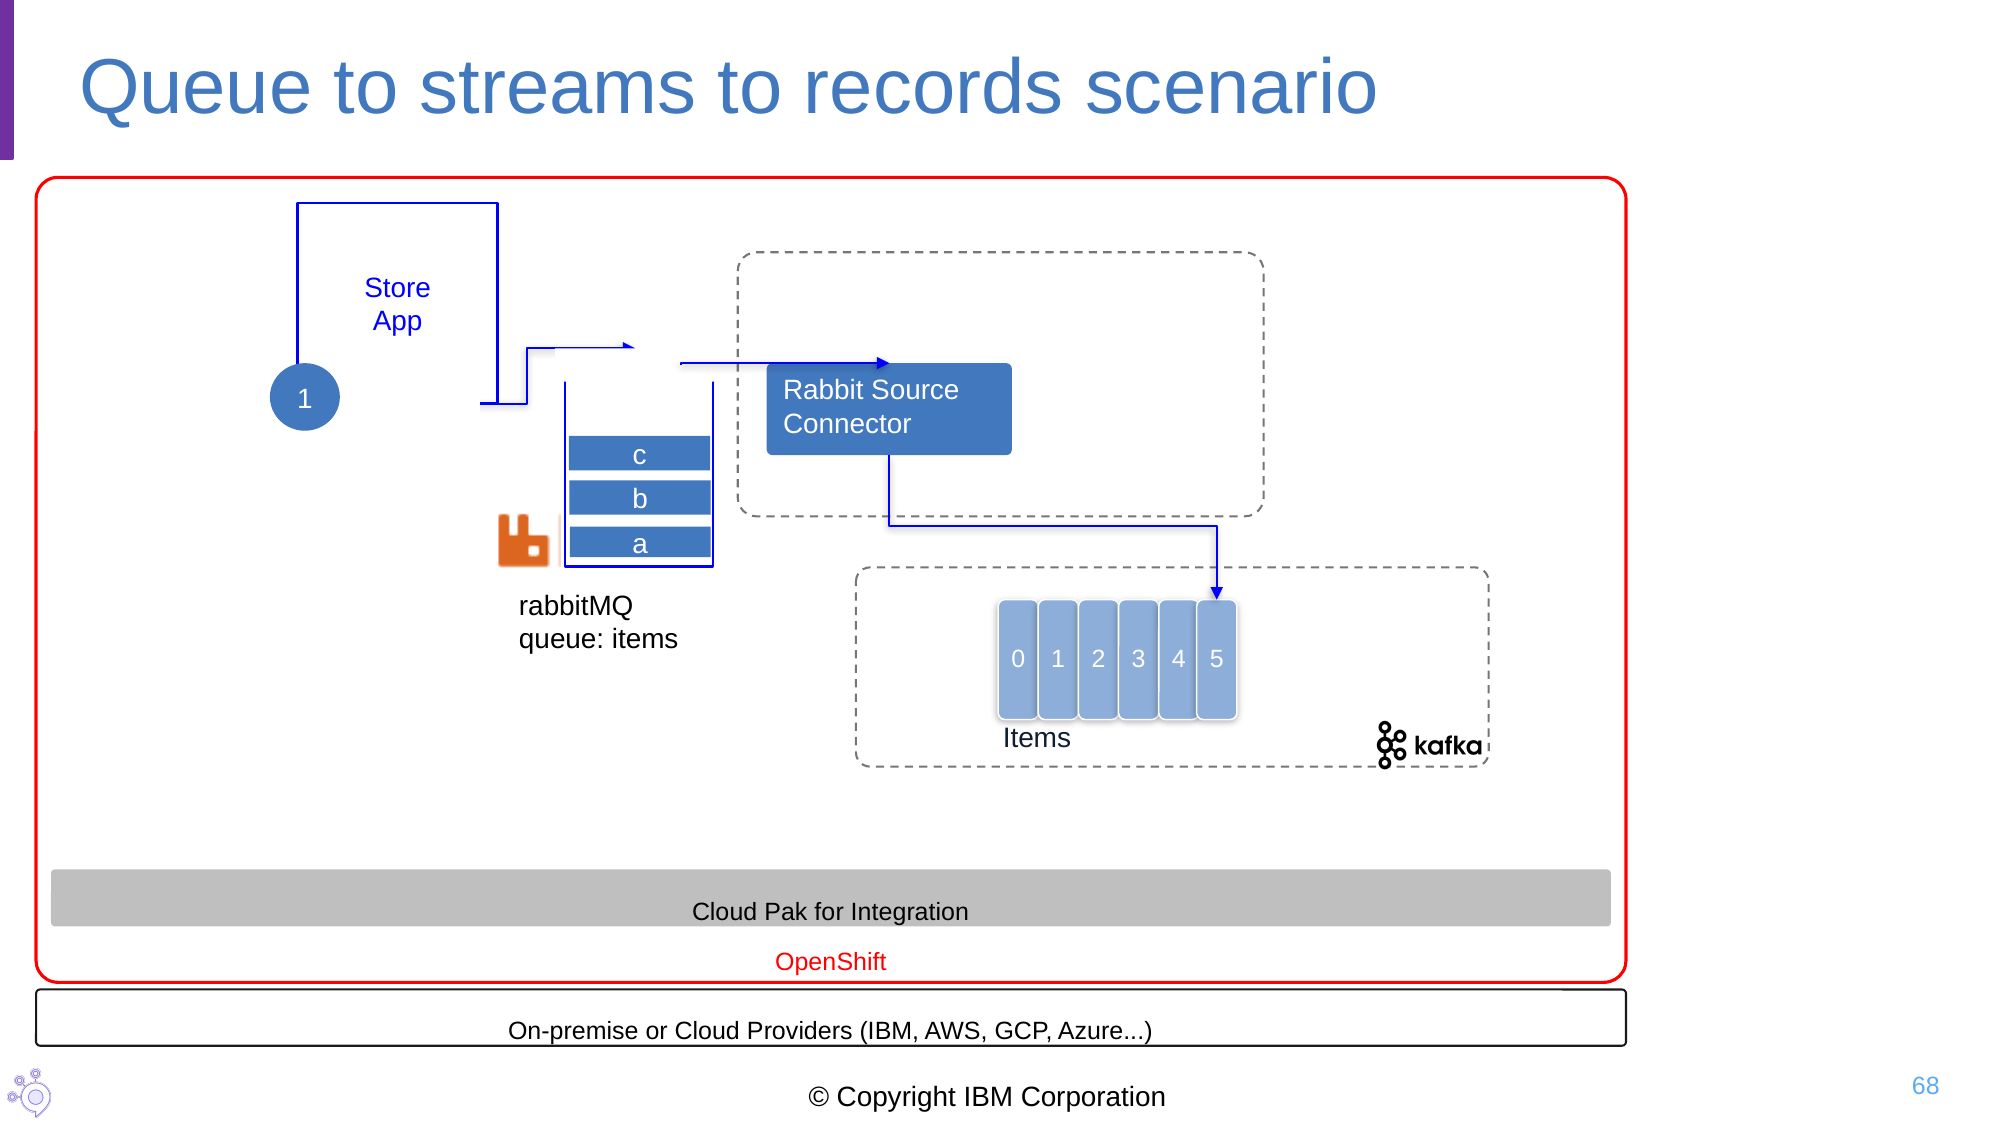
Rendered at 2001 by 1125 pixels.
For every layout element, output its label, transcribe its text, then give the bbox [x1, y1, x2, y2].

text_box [488, 256, 544, 495]
text_box OpenShift [36, 177, 1627, 983]
title Queue to streams to records scenario [63, 9, 1901, 155]
picture [1369, 713, 1489, 777]
text_box Cloud Pak for Integration [50, 869, 1611, 927]
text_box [980, 363, 1126, 692]
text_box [680, 362, 890, 366]
picture [480, 500, 561, 576]
slide_number 68 [1867, 1054, 1955, 1115]
picture [7, 1068, 51, 1118]
text_box On-premise or Cloud Providers (IBM, AWS, GCP, Azure...) [36, 989, 1627, 1046]
